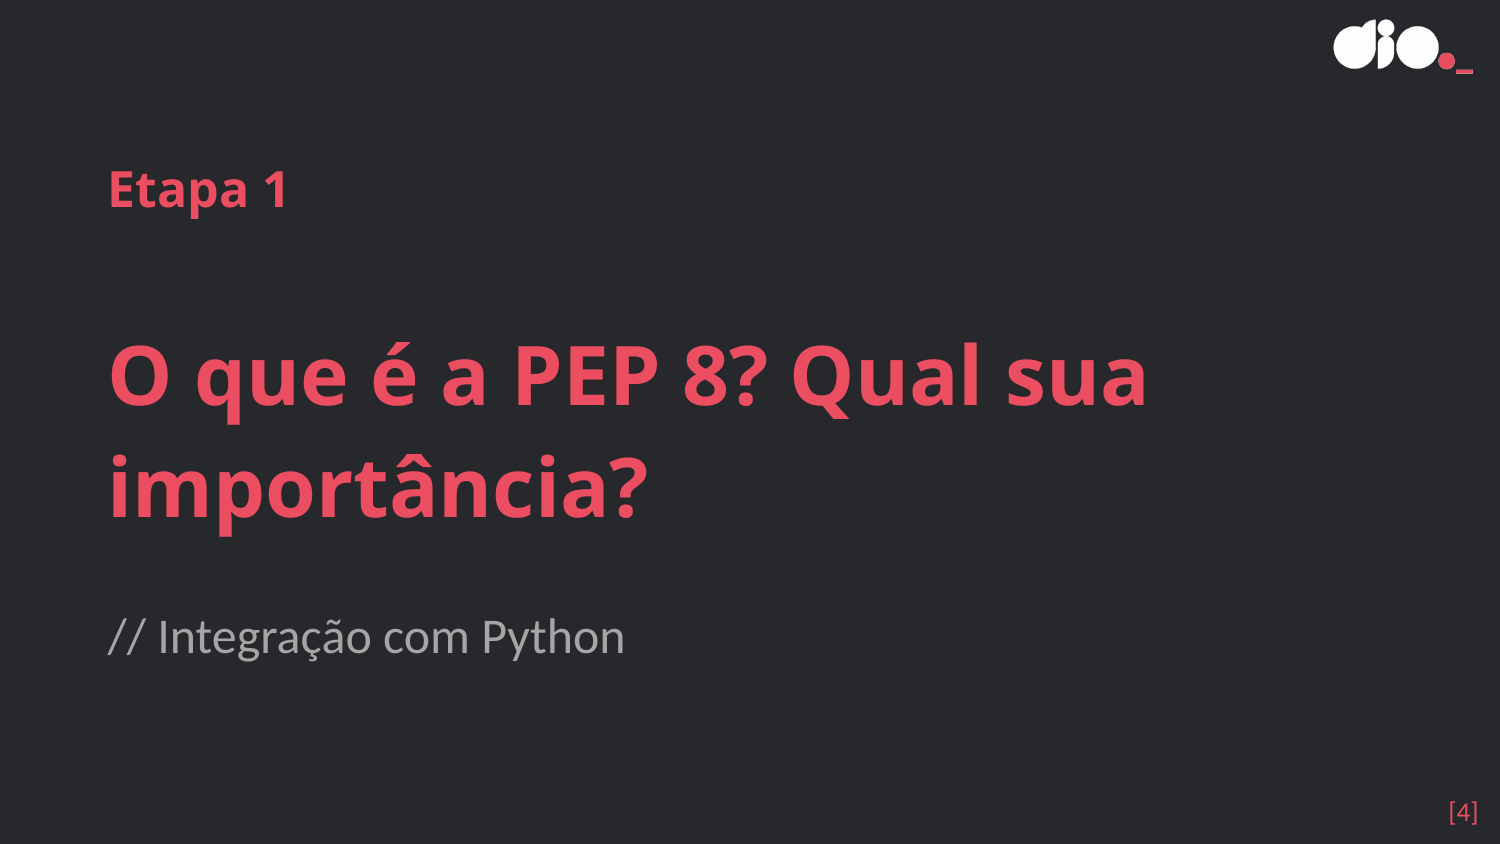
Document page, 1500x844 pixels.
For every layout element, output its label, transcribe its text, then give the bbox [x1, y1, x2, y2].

slide_number [4] [1403, 779, 1494, 844]
text_box Etapa 1 [92, 142, 1309, 223]
picture [1332, 19, 1474, 75]
text_box // Integração com Python [92, 566, 1309, 701]
text_box O que é a PEP 8? Qual sua importância? [92, 294, 1309, 558]
